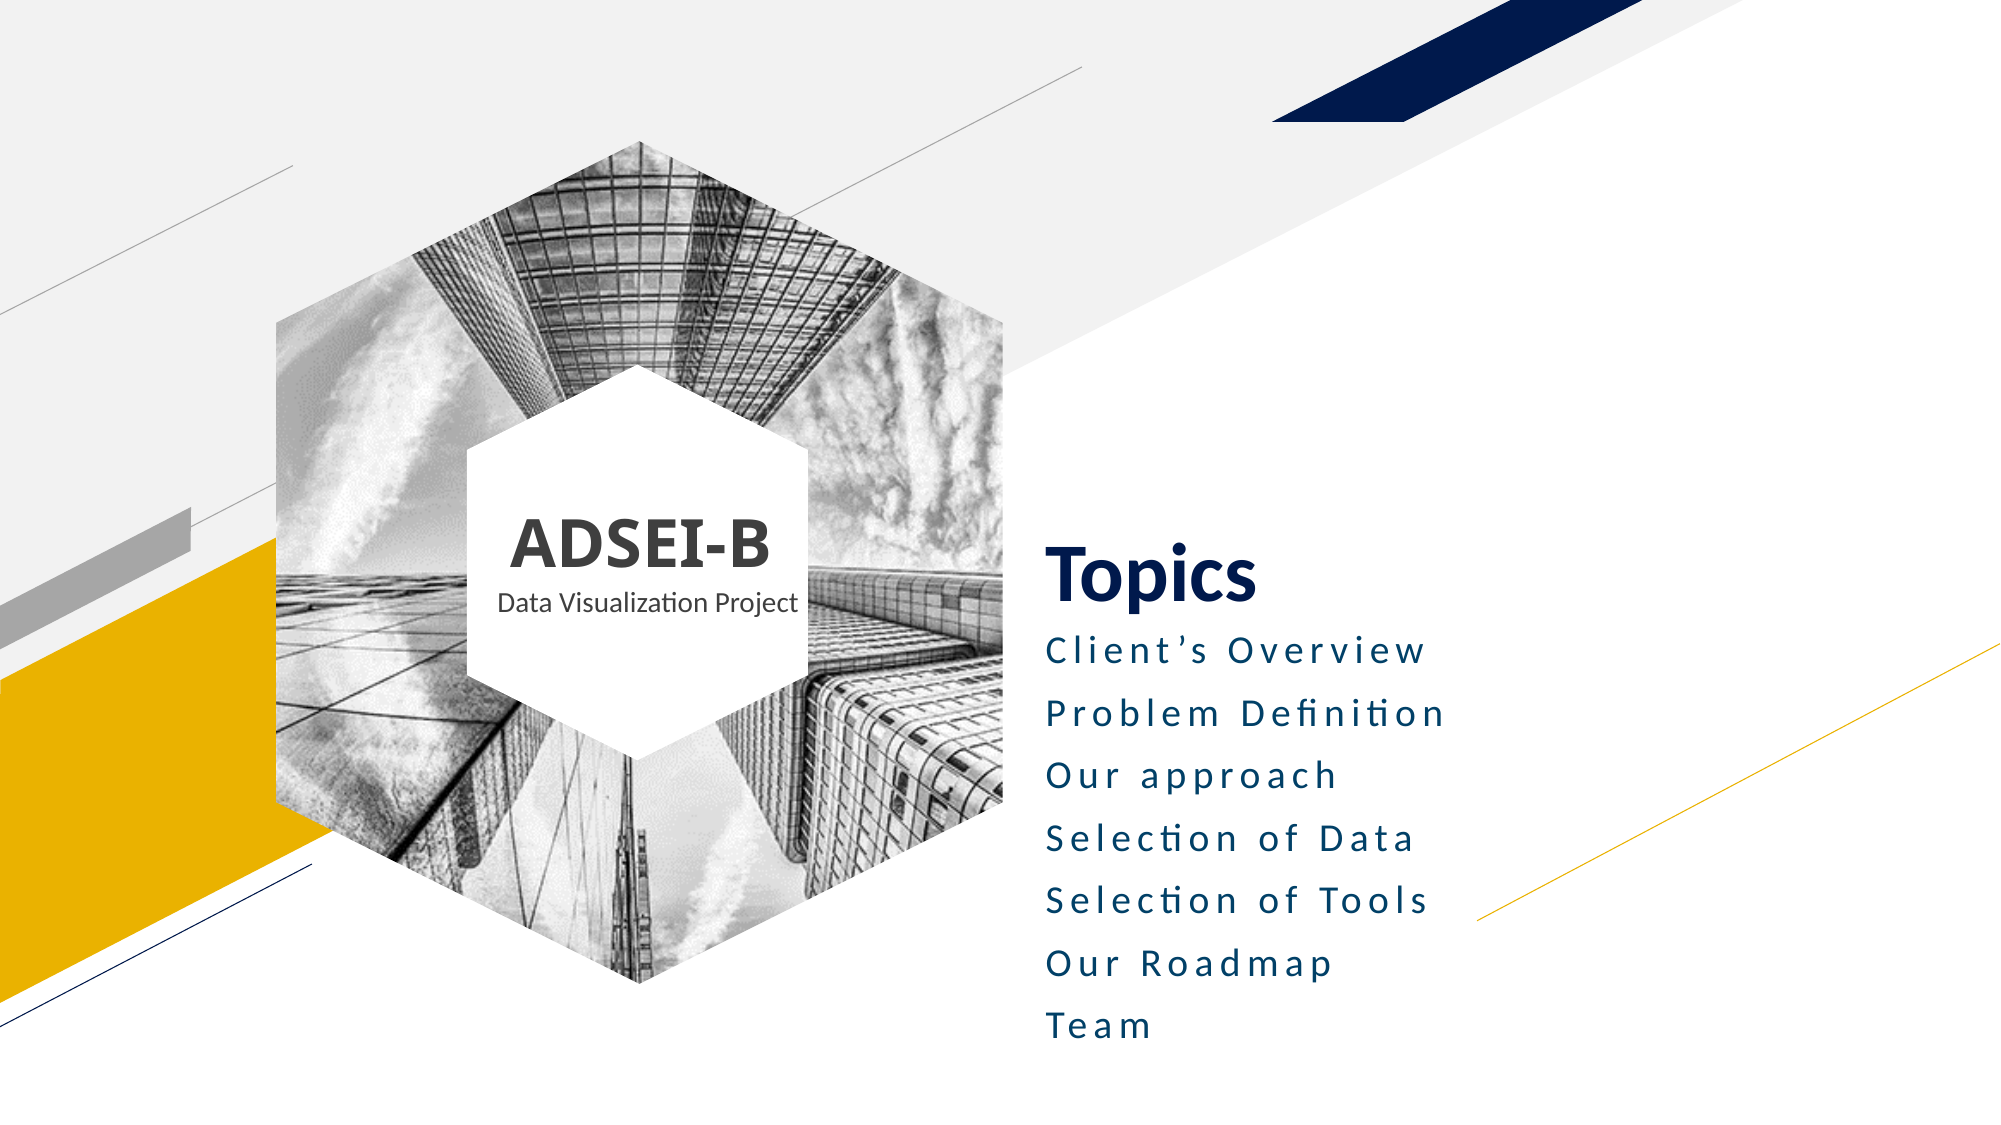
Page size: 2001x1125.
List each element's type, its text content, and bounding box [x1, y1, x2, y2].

title Topics [1030, 326, 1837, 620]
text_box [474, 492, 817, 627]
list Client’s Overview Problem Definition Our approach Selection of Data Selection of Tools Our Roadmap Team [1030, 622, 1837, 1059]
picture [276, 141, 1003, 984]
